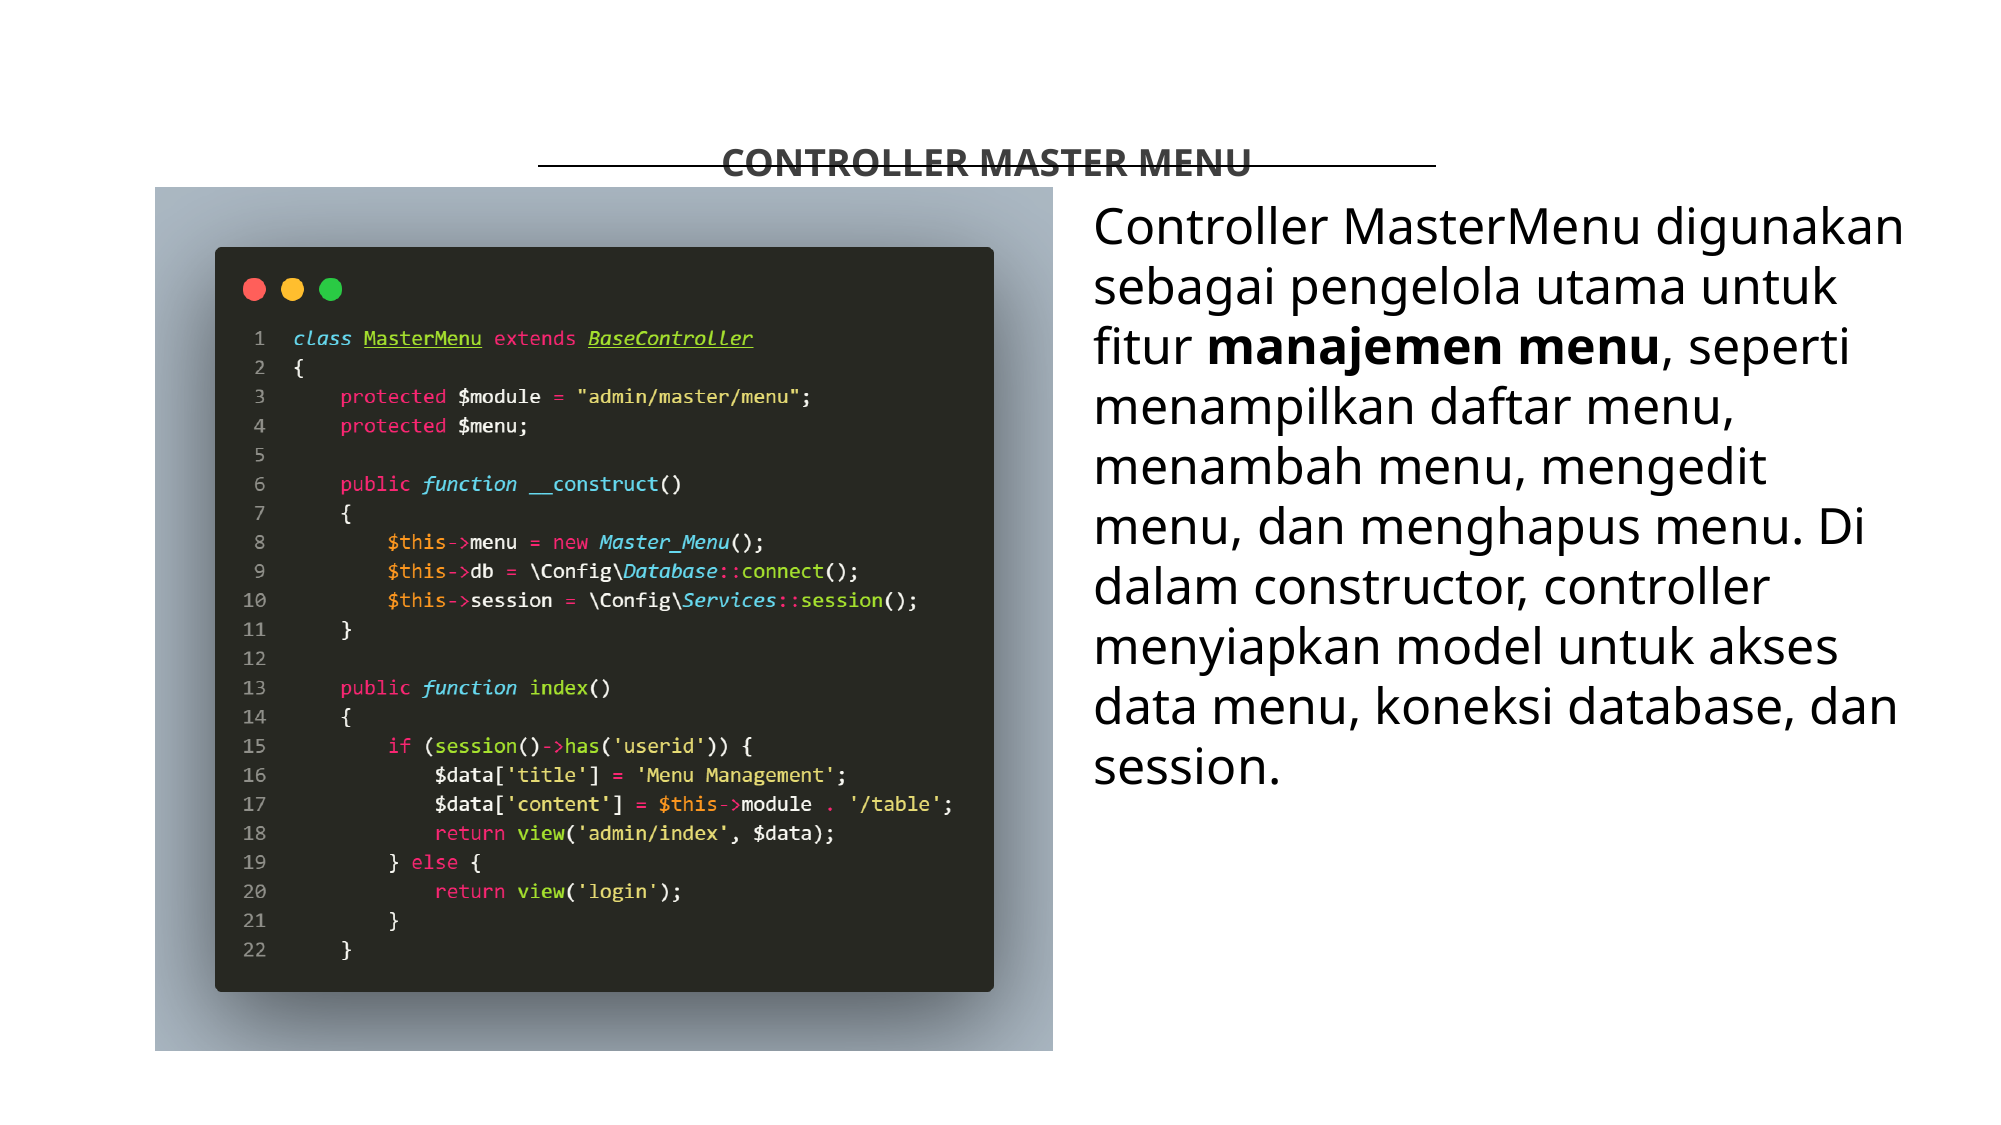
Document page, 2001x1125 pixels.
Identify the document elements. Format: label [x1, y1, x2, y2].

text_box [154, 60, 1943, 1052]
